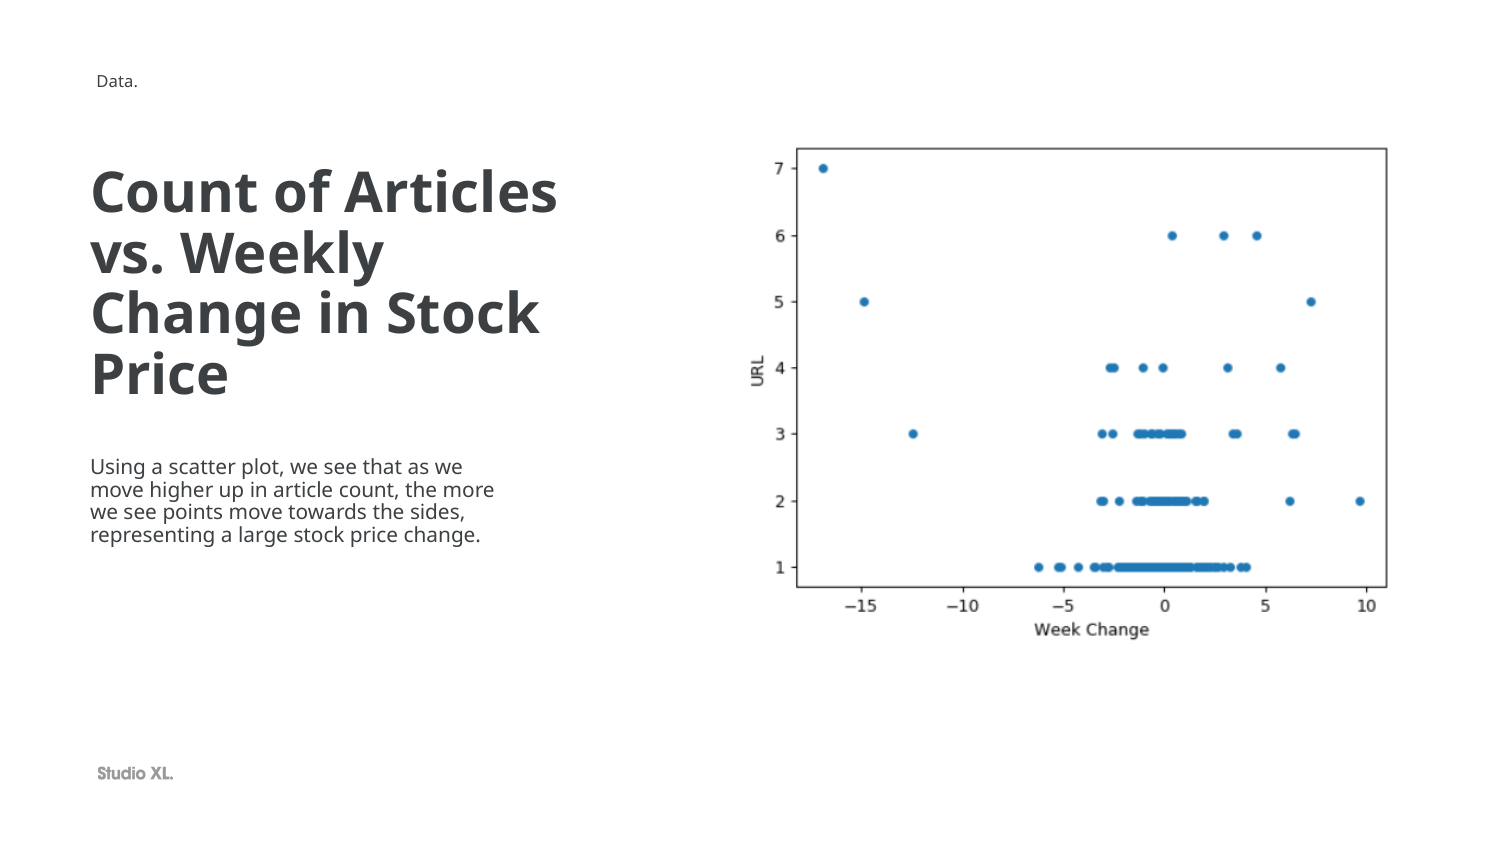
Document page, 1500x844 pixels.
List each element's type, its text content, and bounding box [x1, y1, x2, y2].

title Data. [81, 63, 725, 98]
subtitle Count of Articles vs. Weekly Change in Stock Price [0, 150, 586, 422]
subtitle Using a scatter plot, we see that as we move higher up in article count, the more we see points move towards the sides, representing a large stock price change. [0, 441, 525, 564]
picture [713, 119, 1428, 651]
picture [98, 765, 173, 781]
